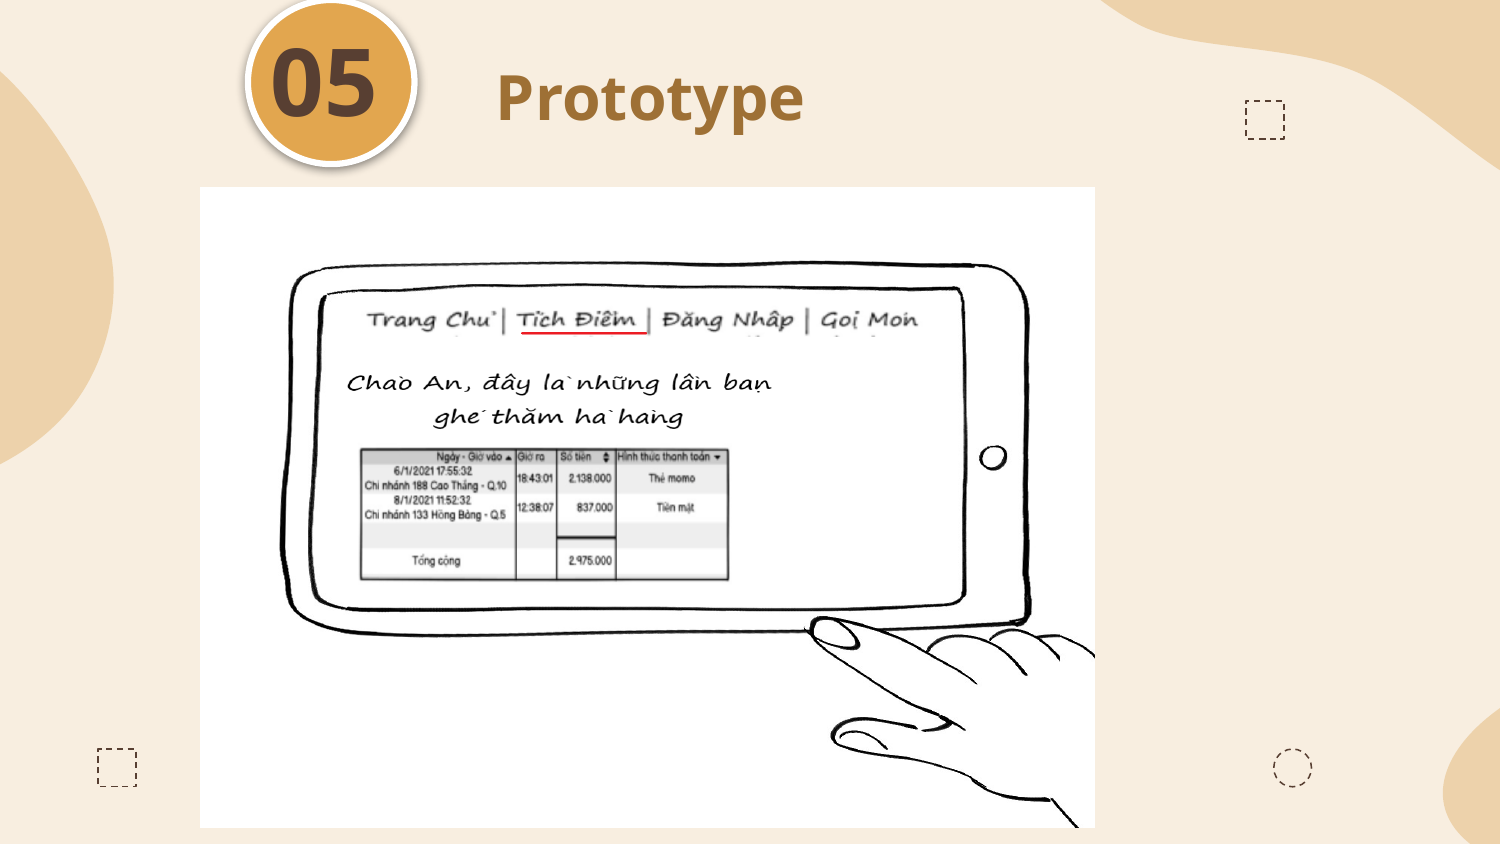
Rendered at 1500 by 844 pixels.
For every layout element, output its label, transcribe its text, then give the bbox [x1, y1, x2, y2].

text_box [260, 126, 402, 165]
title 05 [255, 7, 428, 126]
picture [199, 186, 1095, 829]
text_box [297, 0, 365, 7]
text_box [247, 48, 255, 116]
title Prototype [480, 43, 1489, 138]
